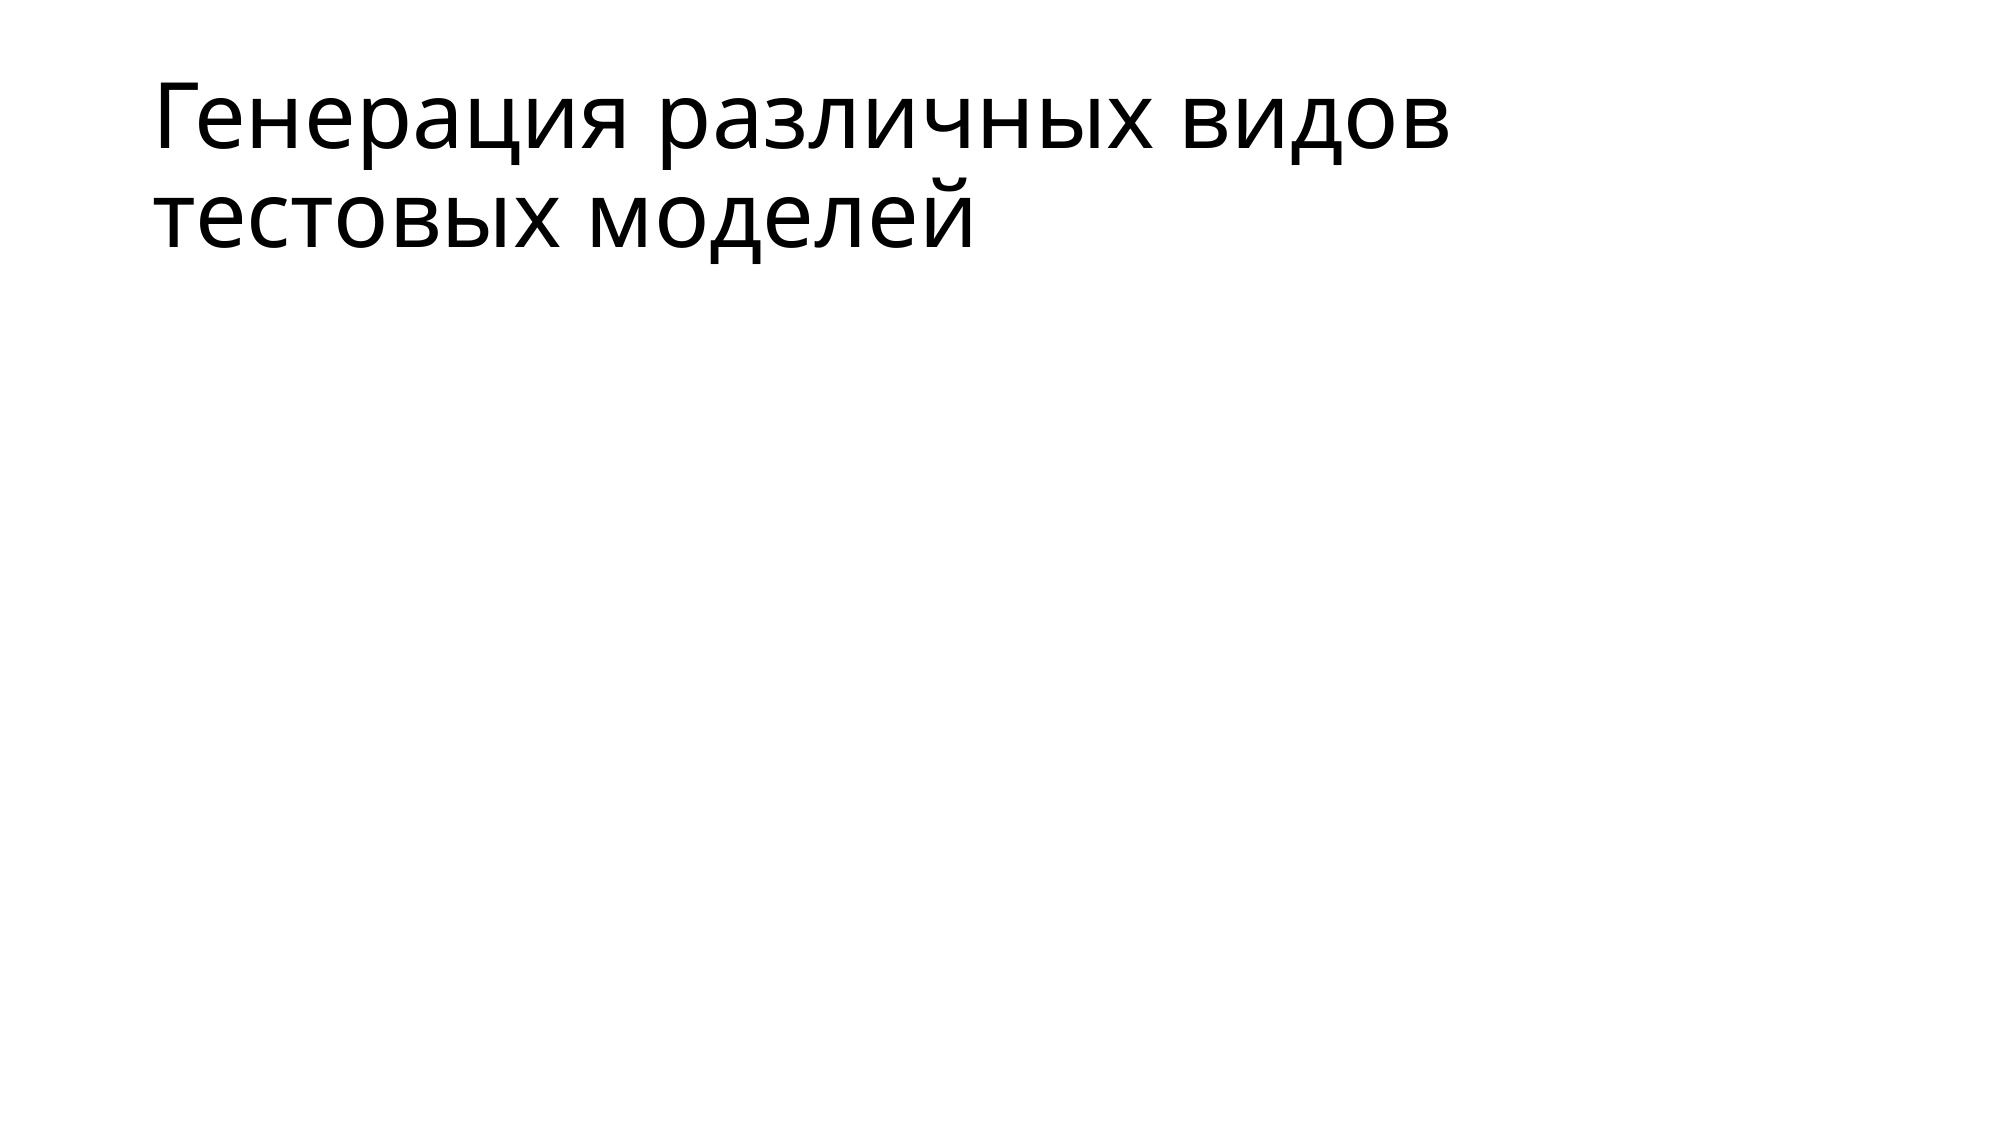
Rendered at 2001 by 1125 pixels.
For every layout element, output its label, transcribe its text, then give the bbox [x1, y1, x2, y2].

title Генерация различных видов тестовых моделей [137, 59, 1863, 278]
